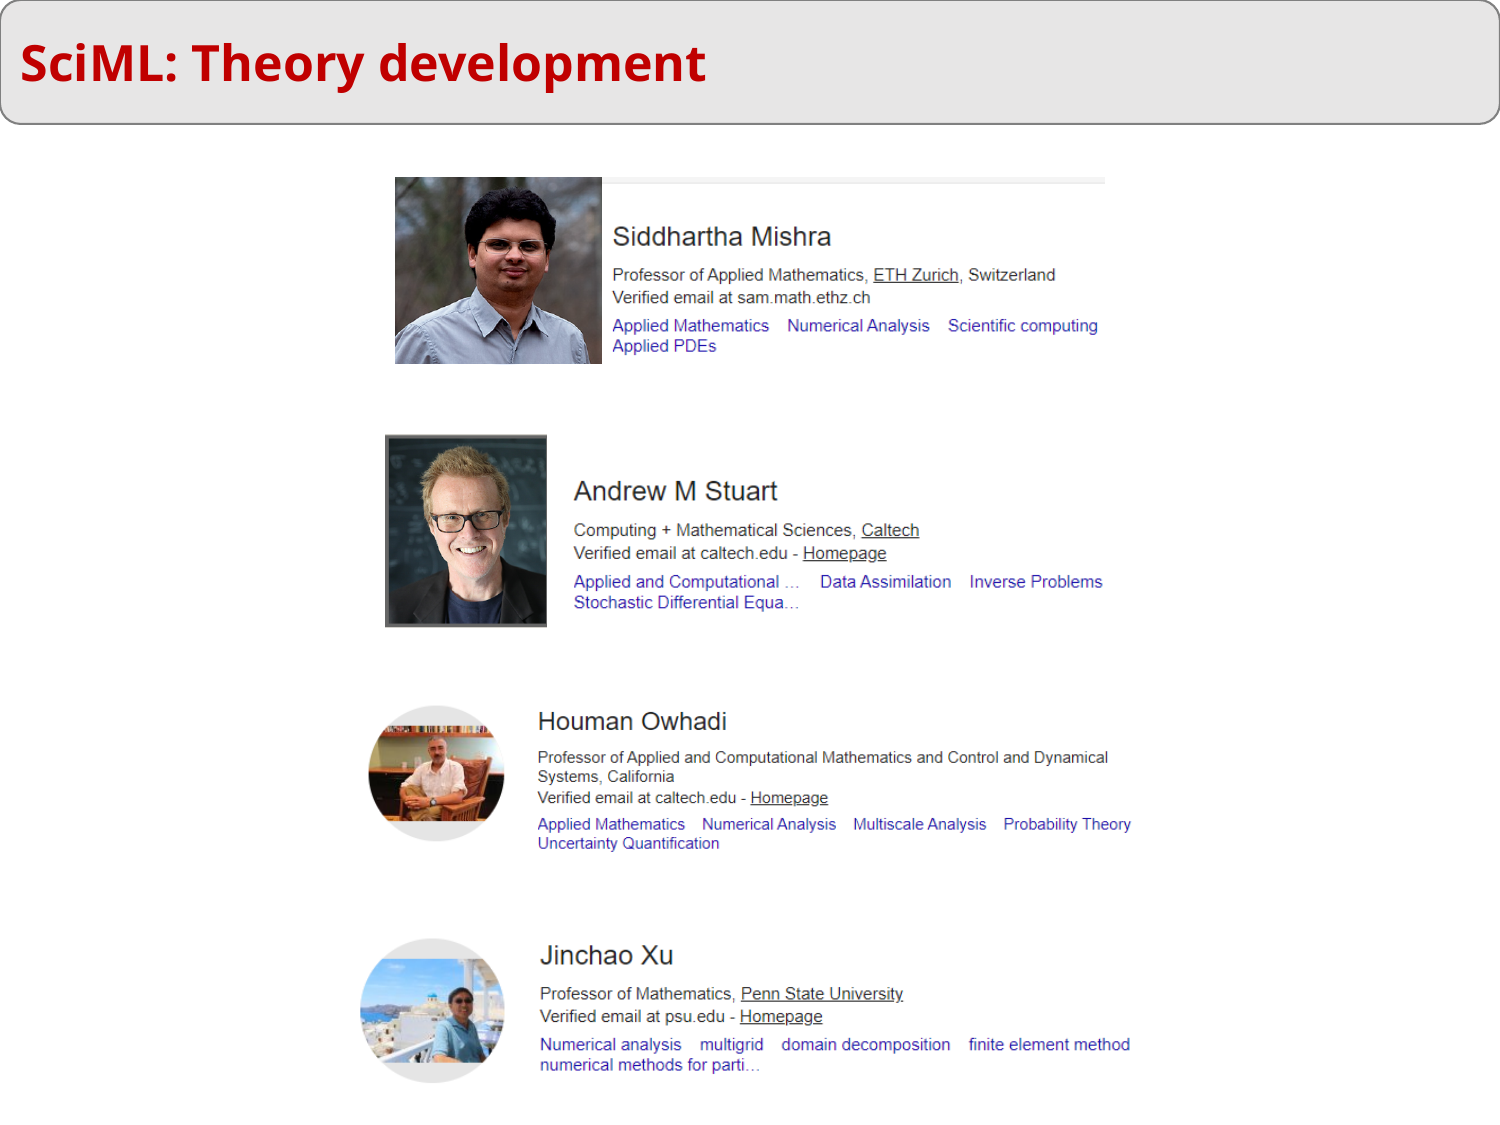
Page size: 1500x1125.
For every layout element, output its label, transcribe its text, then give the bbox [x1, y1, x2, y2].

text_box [395, 177, 1105, 398]
picture [357, 916, 1143, 1100]
text_box SciML: Theory development [0, 0, 1500, 125]
picture [357, 677, 1143, 871]
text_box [385, 434, 1115, 629]
